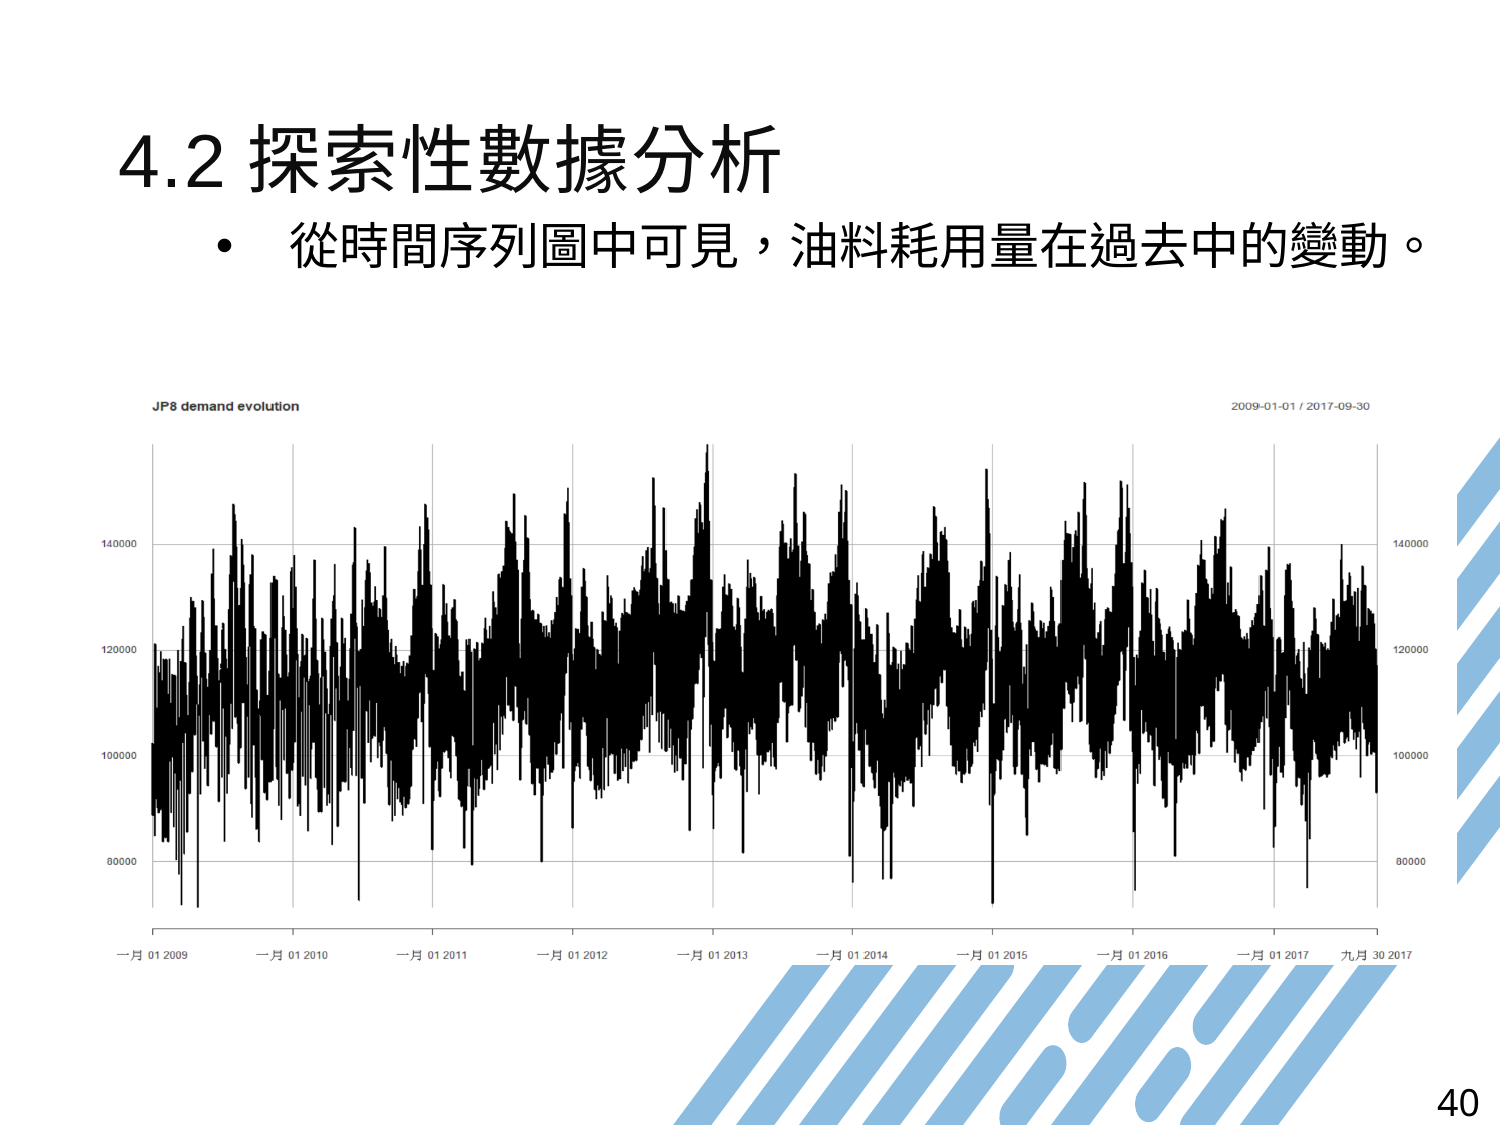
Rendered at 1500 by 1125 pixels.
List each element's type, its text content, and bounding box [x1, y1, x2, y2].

text_box 從時間序列圖中可見，油料耗用量在過去中的變動。 [141, 207, 1457, 283]
picture [73, 390, 1457, 966]
text_box 40 [1422, 1071, 1500, 1117]
text_box 4.2探索性數據分析 [107, 23, 841, 208]
